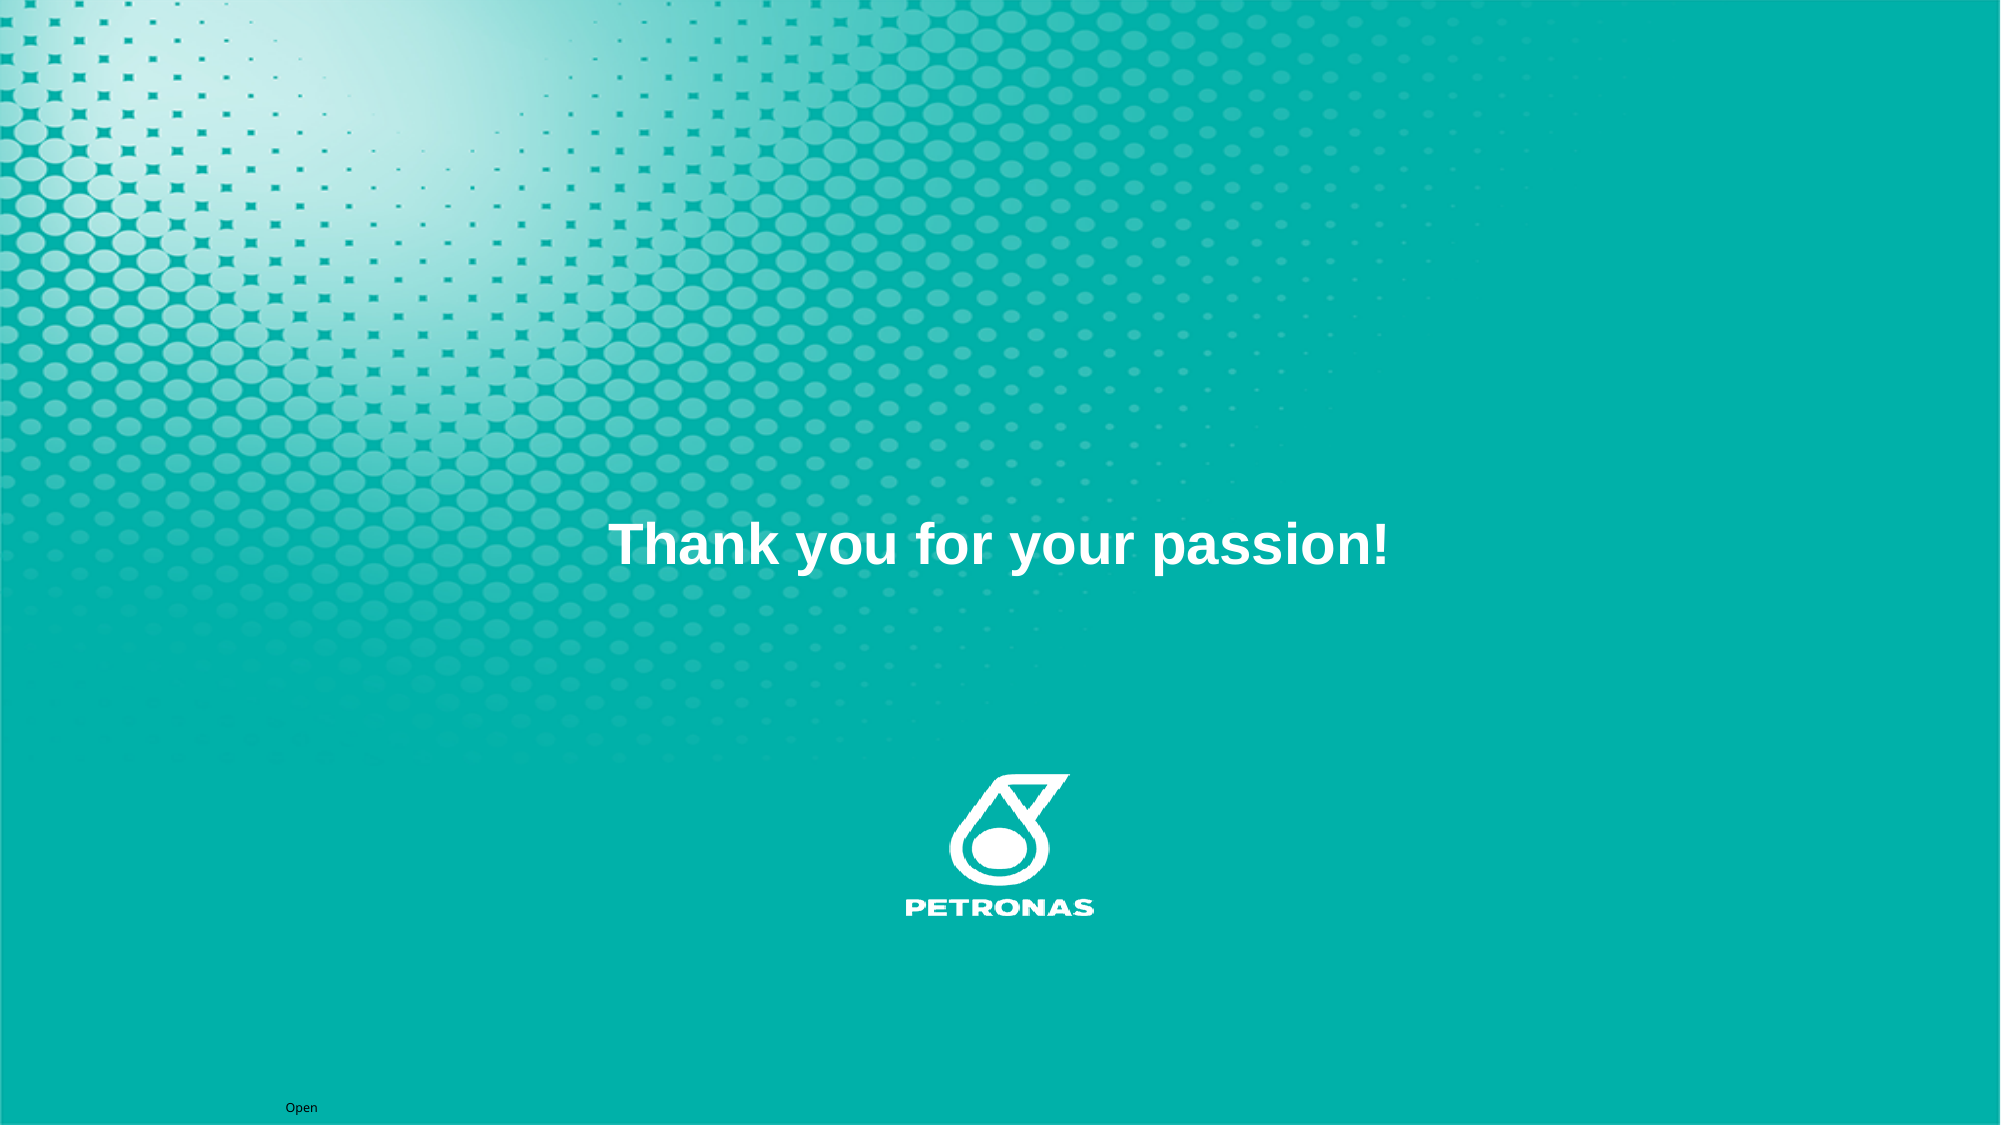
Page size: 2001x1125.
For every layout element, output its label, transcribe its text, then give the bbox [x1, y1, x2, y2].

picture [0, 0, 2001, 1125]
title Thank you for your passion! [94, 495, 1906, 596]
text_box Open [270, 1092, 1730, 1123]
